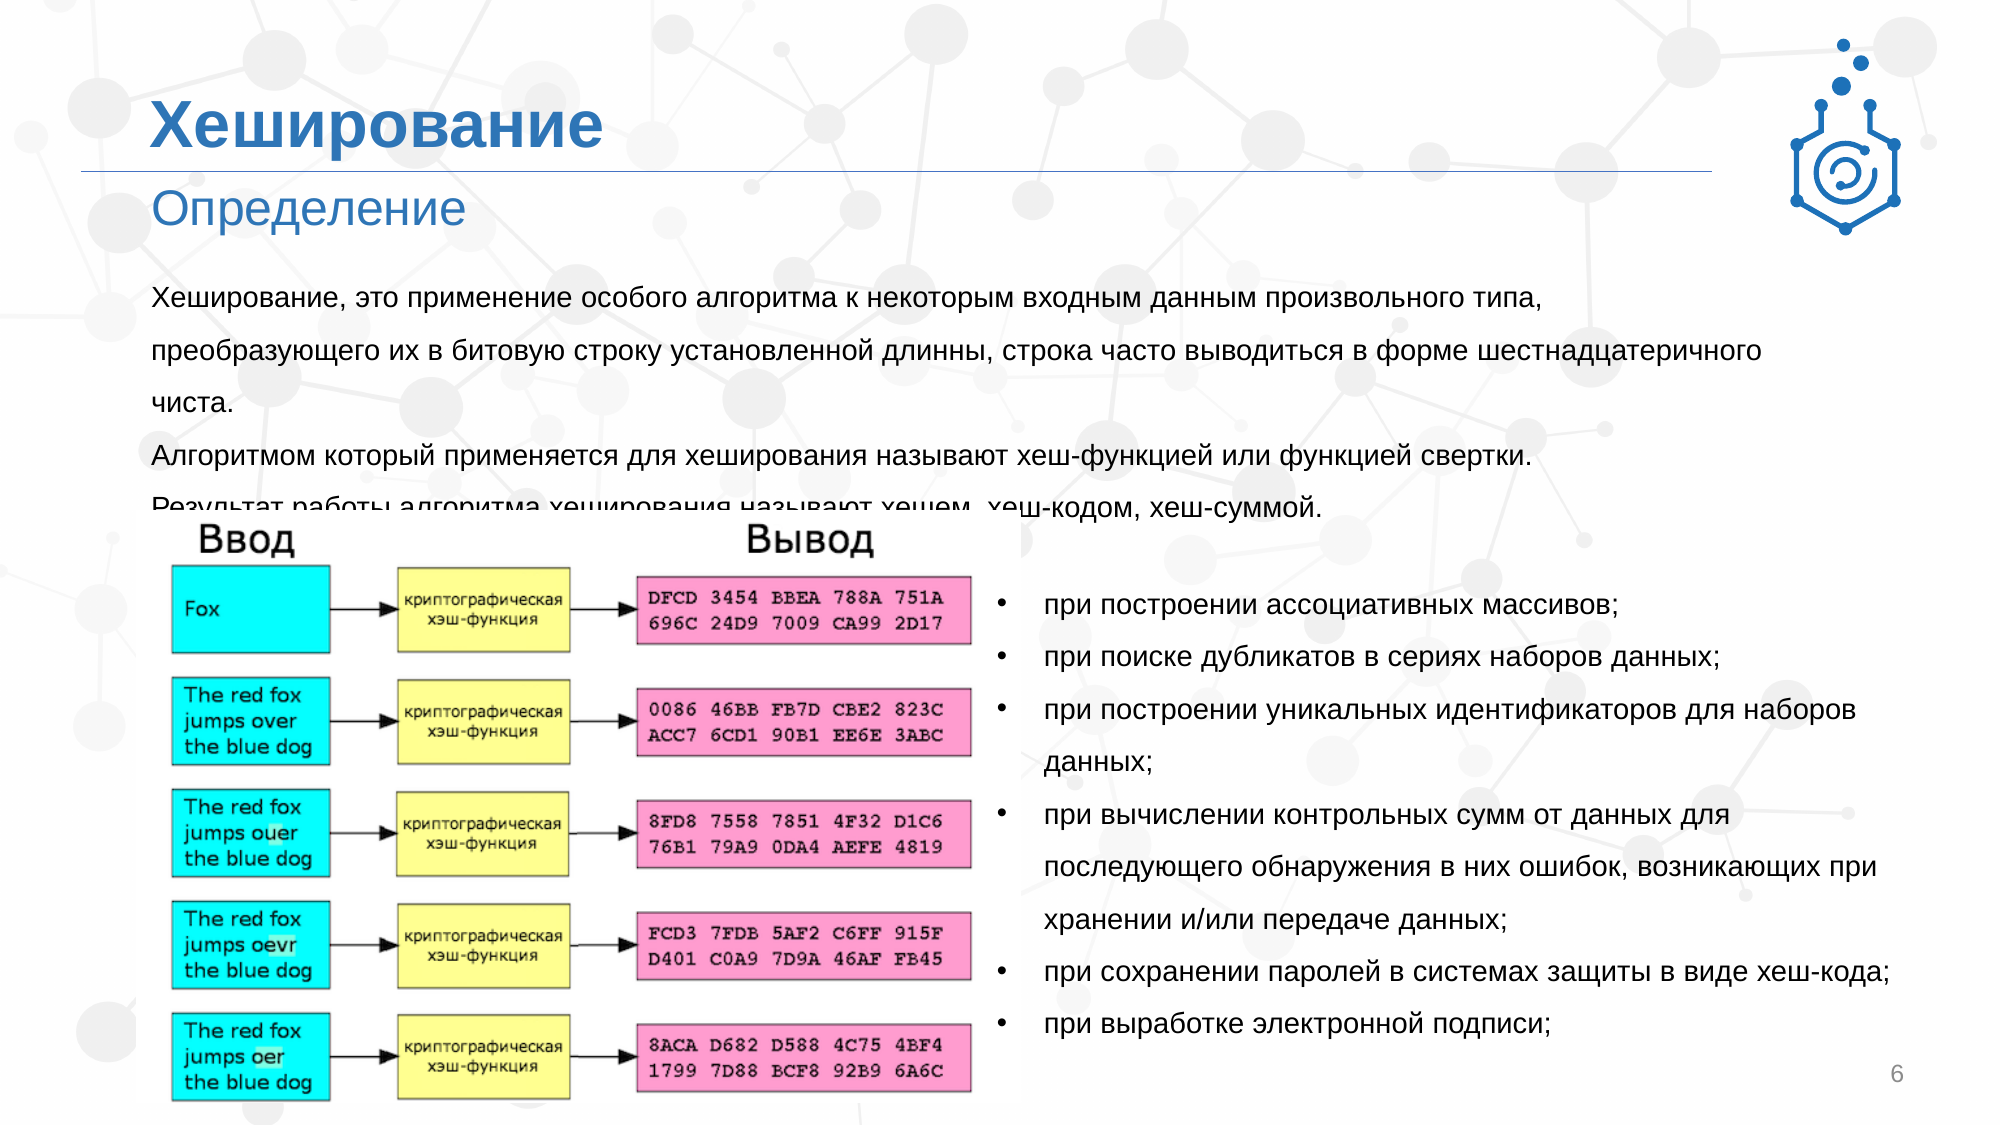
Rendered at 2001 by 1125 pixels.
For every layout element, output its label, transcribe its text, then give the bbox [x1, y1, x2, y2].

text_box Хеширование [134, 78, 1402, 162]
text_box Хеширование, это применение особого алгоритма к некоторым входным данным произвольного типа, преобразующего их в битовую строку установленной длинны, строка часто выводиться в форме шестнадцатеричного чиста. Алгоритмом который применяется для хеширования называют хеш-функцией или функцией свертки. Результат работы алгоритма хеширования называют хешем, хеш-кодом, хеш-суммой. [136, 253, 1792, 560]
slide_number 6 [1724, 1048, 1920, 1103]
text_box Определение [136, 179, 1404, 244]
text_box при построении ассоциативных массивов; при поиске дубликатов в сериях наборов данных; при построении уникальных идентификаторов для наборов данных; при вычислении контрольных сумм от данных для последующего обнаружения в них ошибок, возникающих при хранении и/или передаче данных; при сохранении паролей в системах защиты в виде хеш-кода; при выработке электронной подписи; [1021, 560, 1920, 1048]
picture [0, 0, 2001, 1125]
